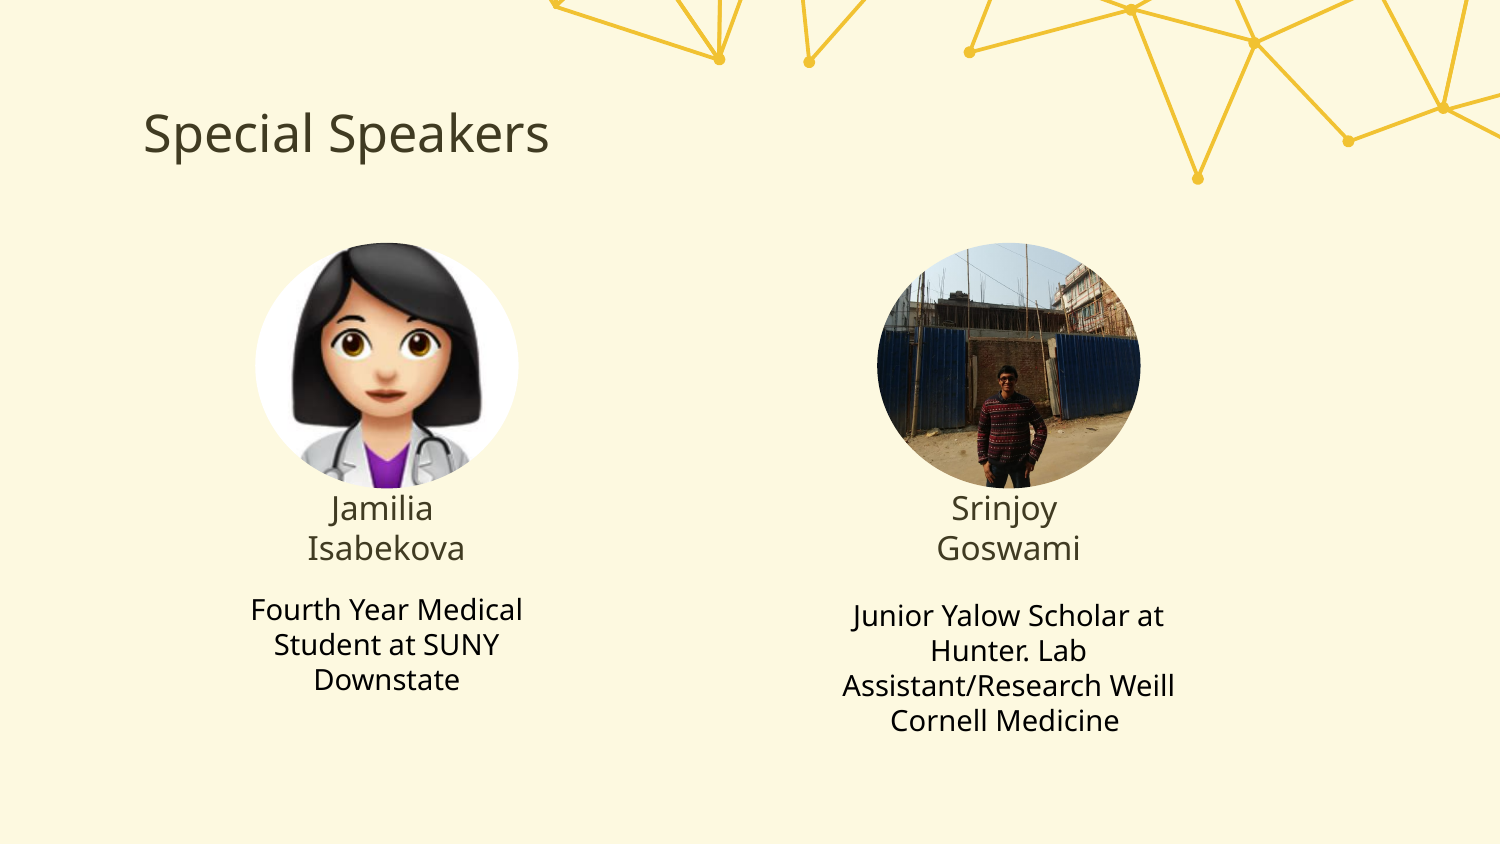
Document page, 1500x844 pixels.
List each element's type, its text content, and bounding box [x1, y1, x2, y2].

title Srinjoy Goswami [897, 496, 1120, 582]
picture [876, 242, 1141, 489]
picture [254, 242, 519, 489]
title Special Speakers [128, 85, 737, 180]
text_box Fourth Year Medical Student at SUNY Downstate [225, 576, 549, 652]
subtitle Junior Yalow Scholar at Hunter. Lab Assistant/Research Weill Cornell Medicine [804, 582, 1214, 758]
title Jamilia Isabekova [230, 546, 543, 576]
